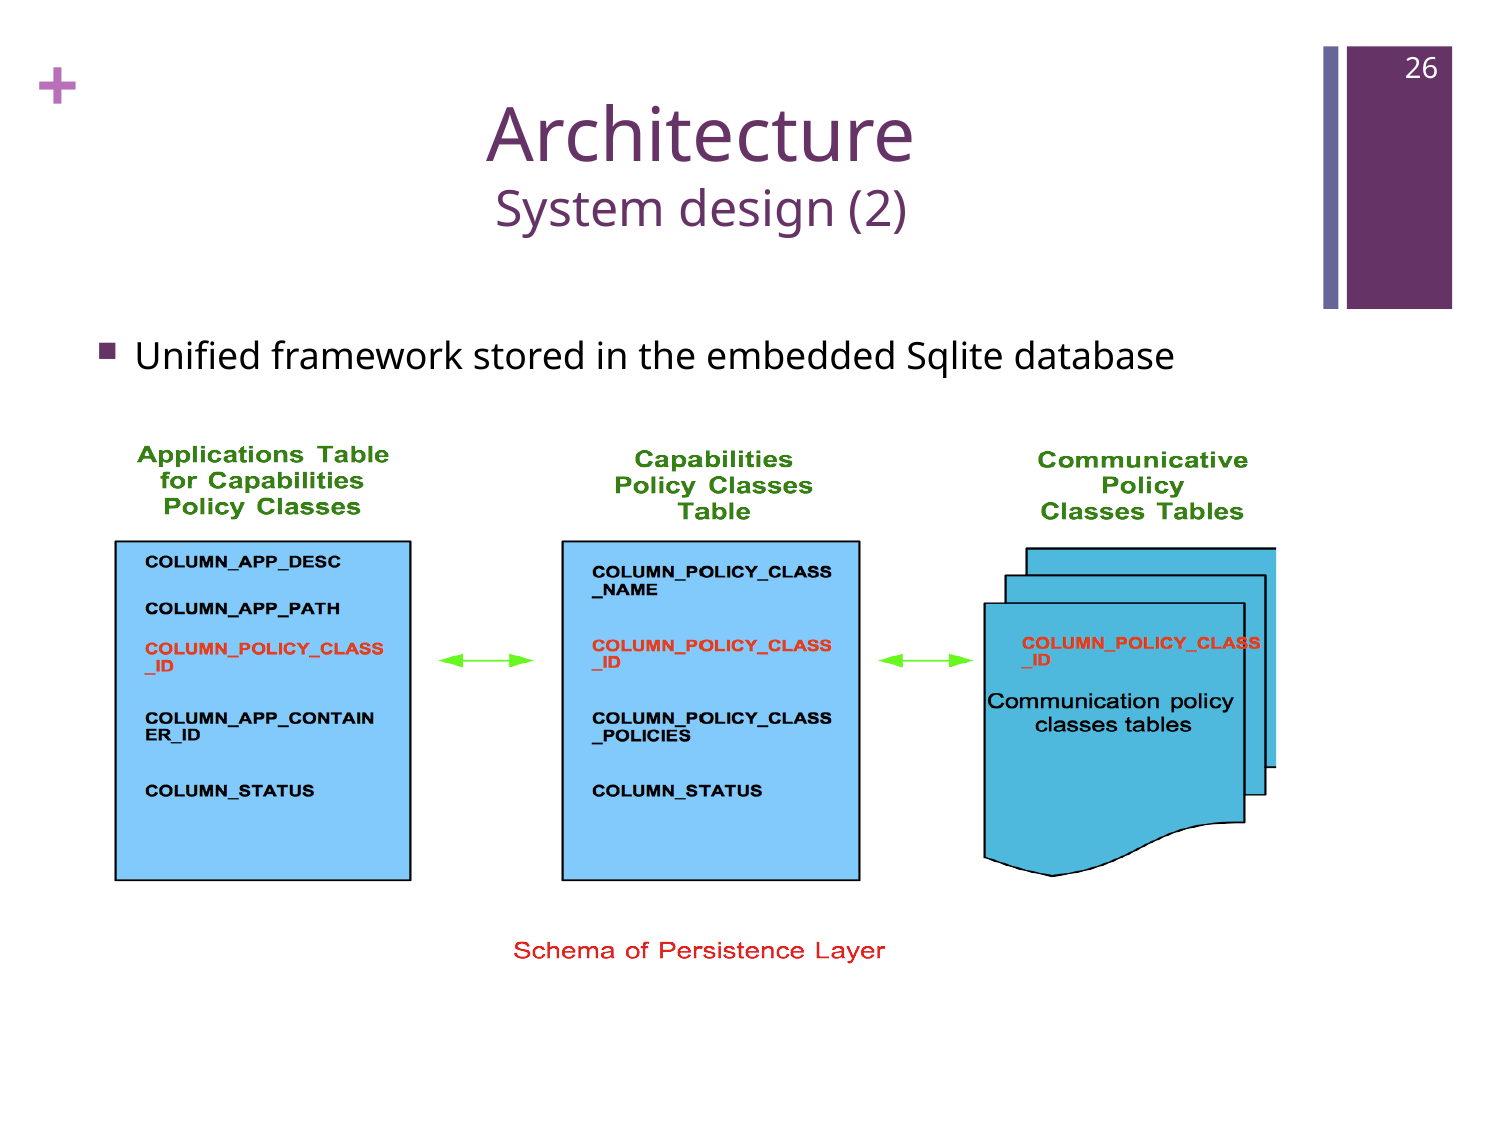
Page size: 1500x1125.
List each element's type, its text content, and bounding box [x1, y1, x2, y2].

title Architecture System design (2) [81, 79, 1322, 263]
picture [81, 400, 1322, 1093]
slide_number 26 [1362, 39, 1454, 100]
list Unified framework stored in the embedded Sqlite database [81, 324, 1322, 399]
